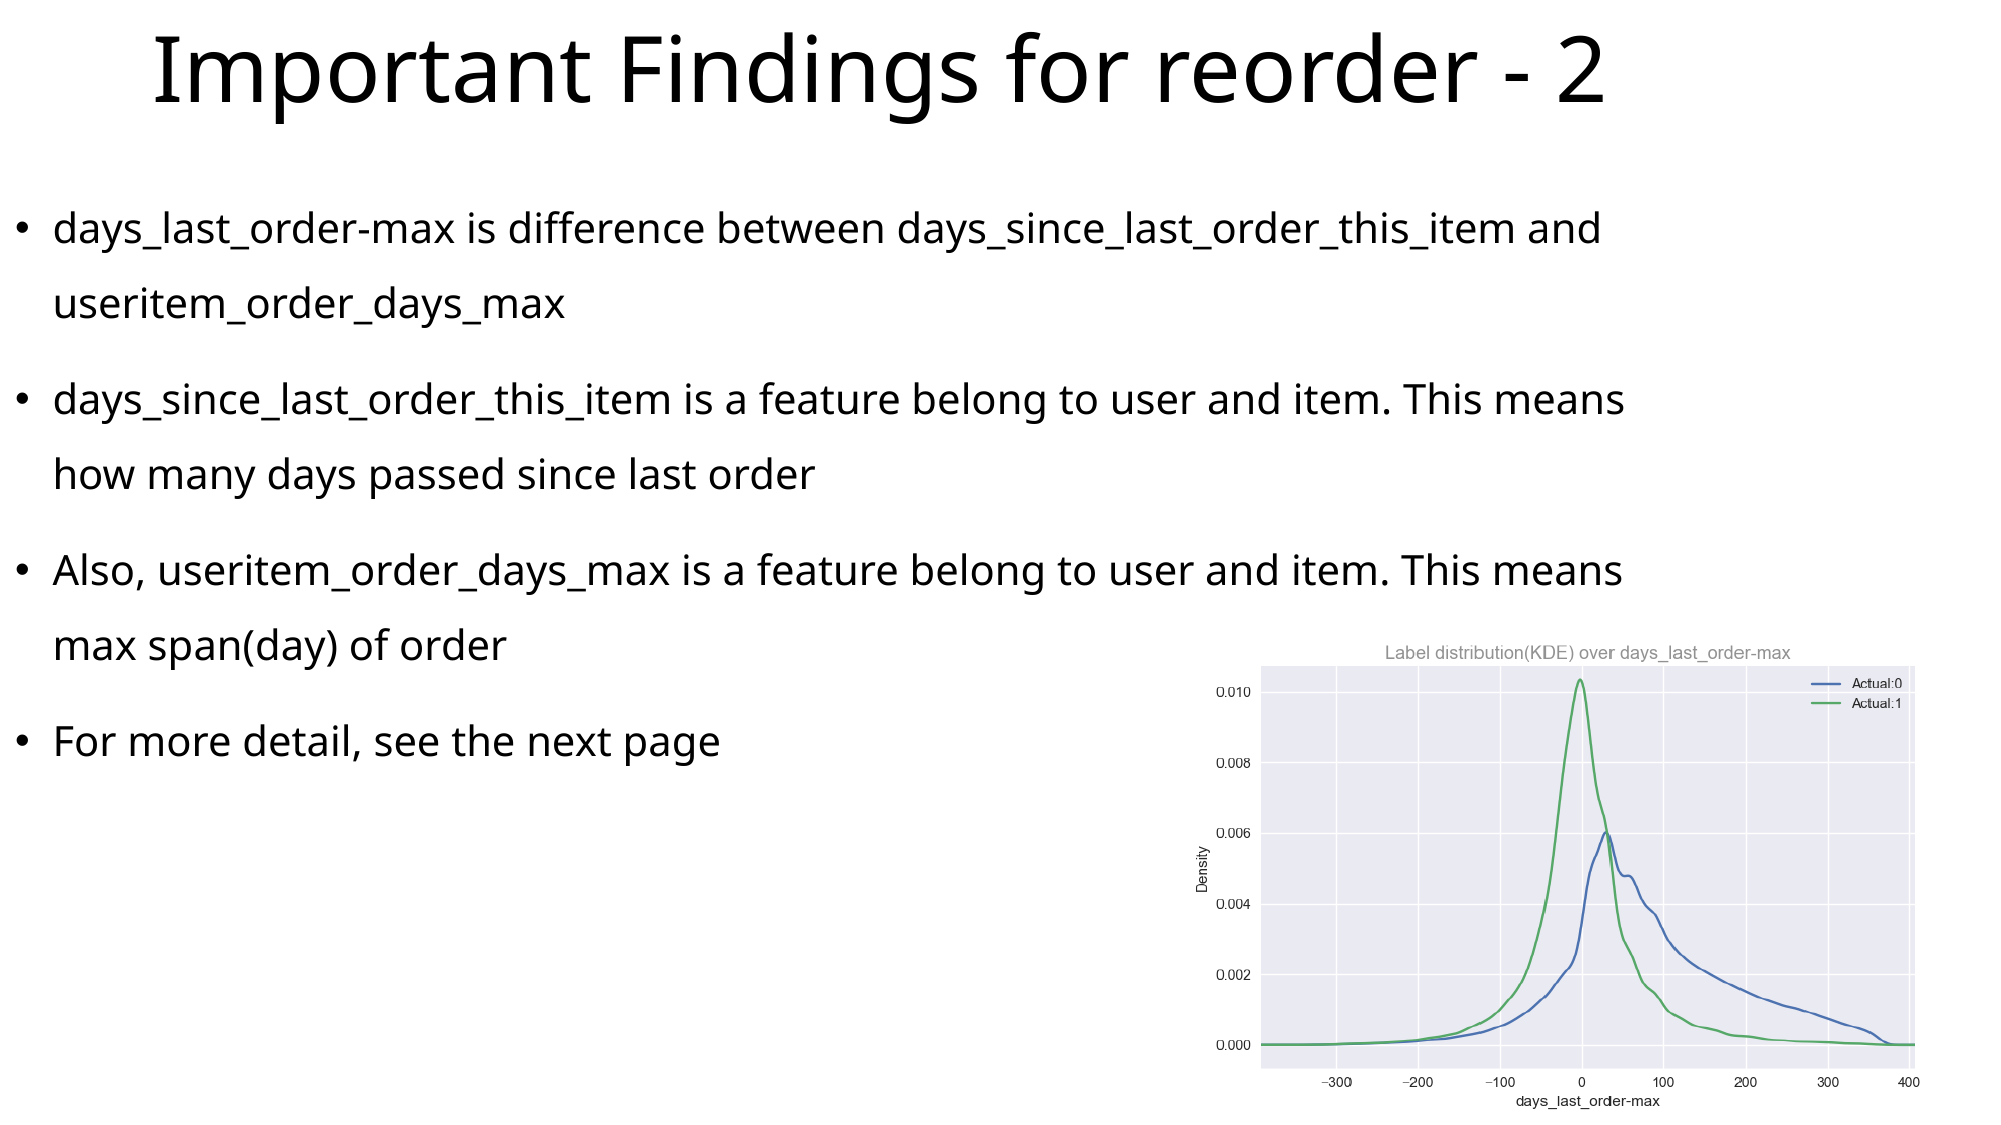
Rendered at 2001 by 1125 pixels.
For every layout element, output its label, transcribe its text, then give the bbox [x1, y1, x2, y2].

picture [1156, 603, 2000, 1125]
title Important Findings for reorder - 2 [137, 0, 1863, 145]
list days_last_order-max is difference between days_since_last_order_this_item and useritem_order_days_max days_since_last_order_this_item is a feature belong to user and item. This means how many days passed since last order Also, useritem_order_days_max is a feature belong to user and item. This means max span(day) of order For more detail, see the next page [0, 169, 1725, 1125]
